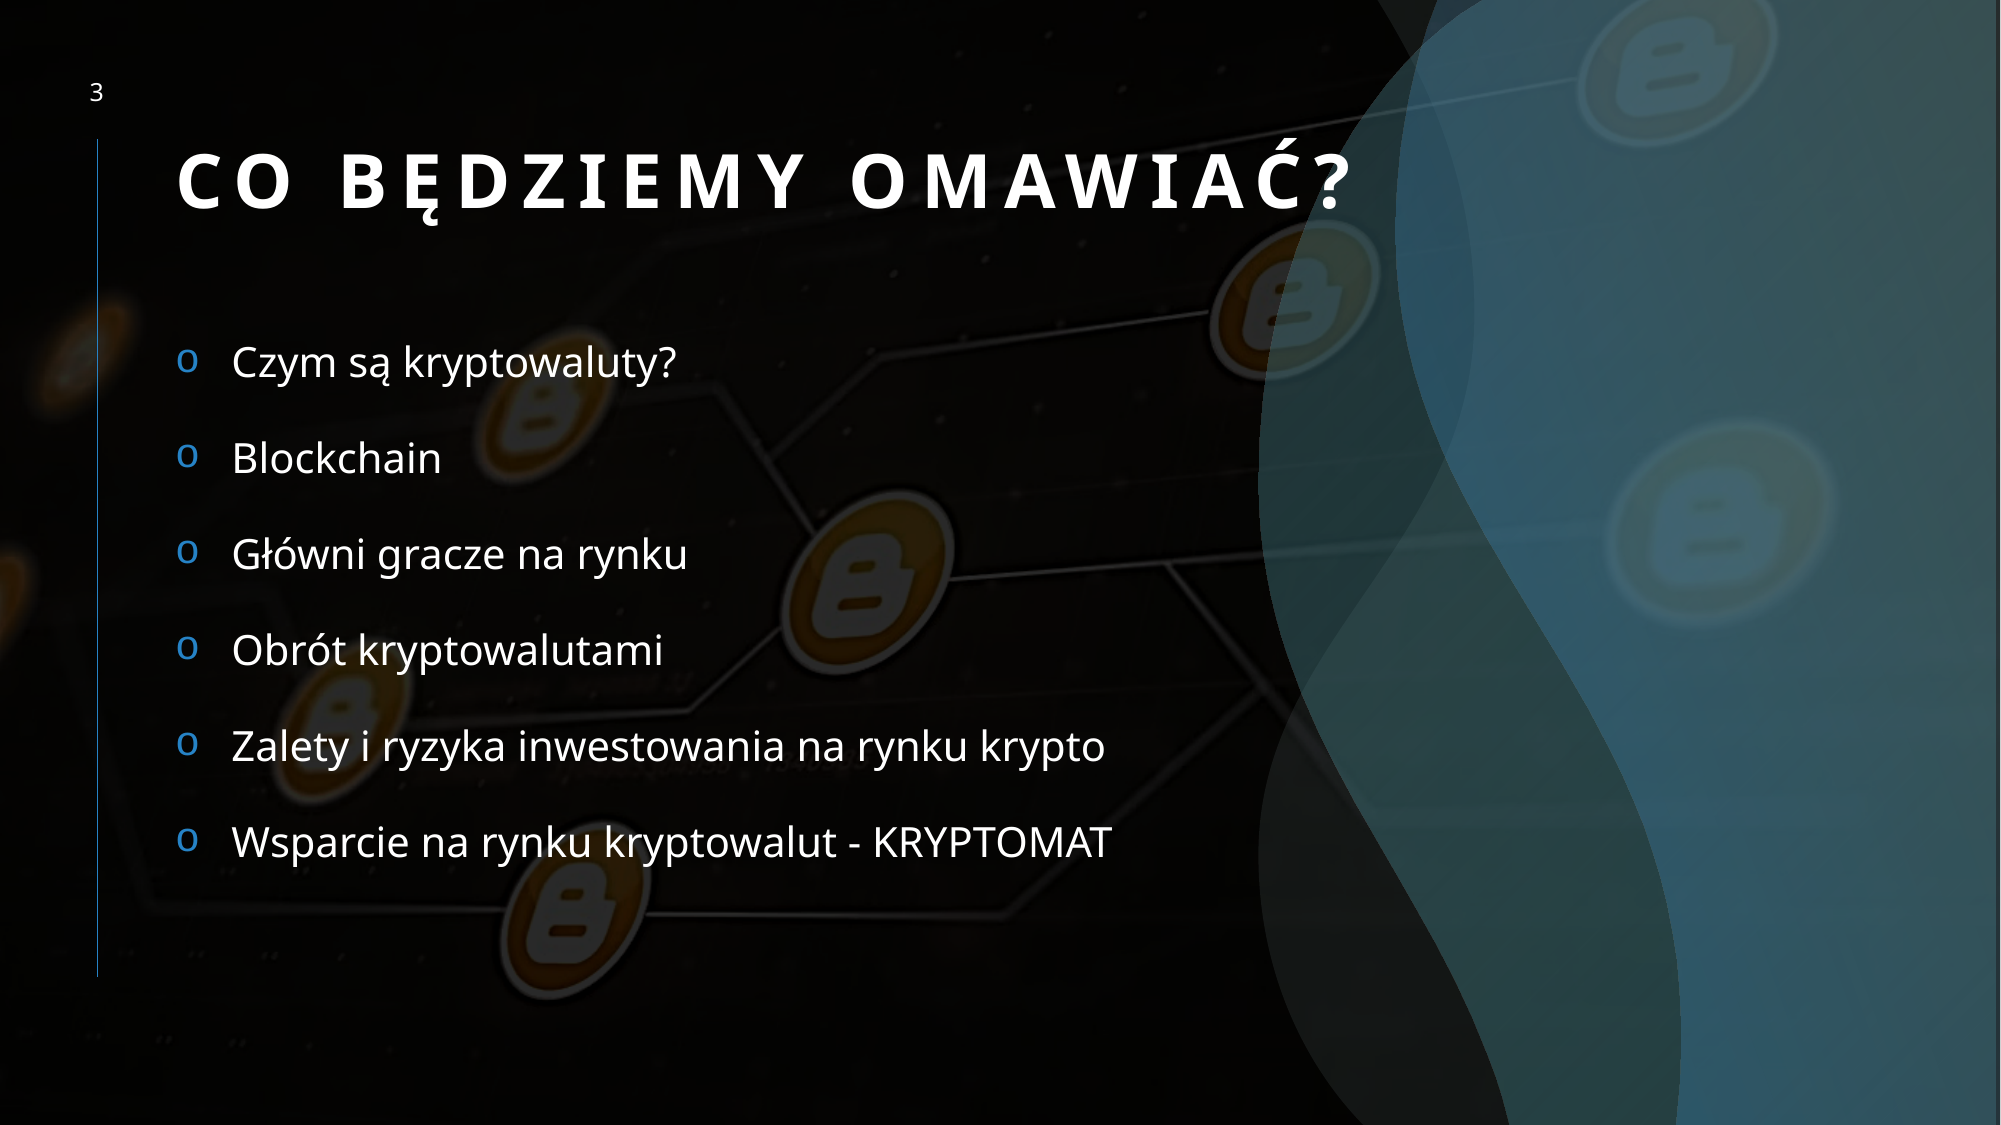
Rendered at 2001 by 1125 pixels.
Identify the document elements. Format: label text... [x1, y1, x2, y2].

slide_number 3 [53, 67, 140, 119]
title Co będziemy omawiać? [160, 118, 1617, 233]
picture [0, 0, 1509, 1125]
list Czym są kryptowaluty? Blockchain Główni gracze na rynku Obrót kryptowalutami Zalety i ryzyka inwestowania na rynku krypto Wsparcie na rynku kryptowalut - KRYPTOMAT [160, 303, 1214, 887]
